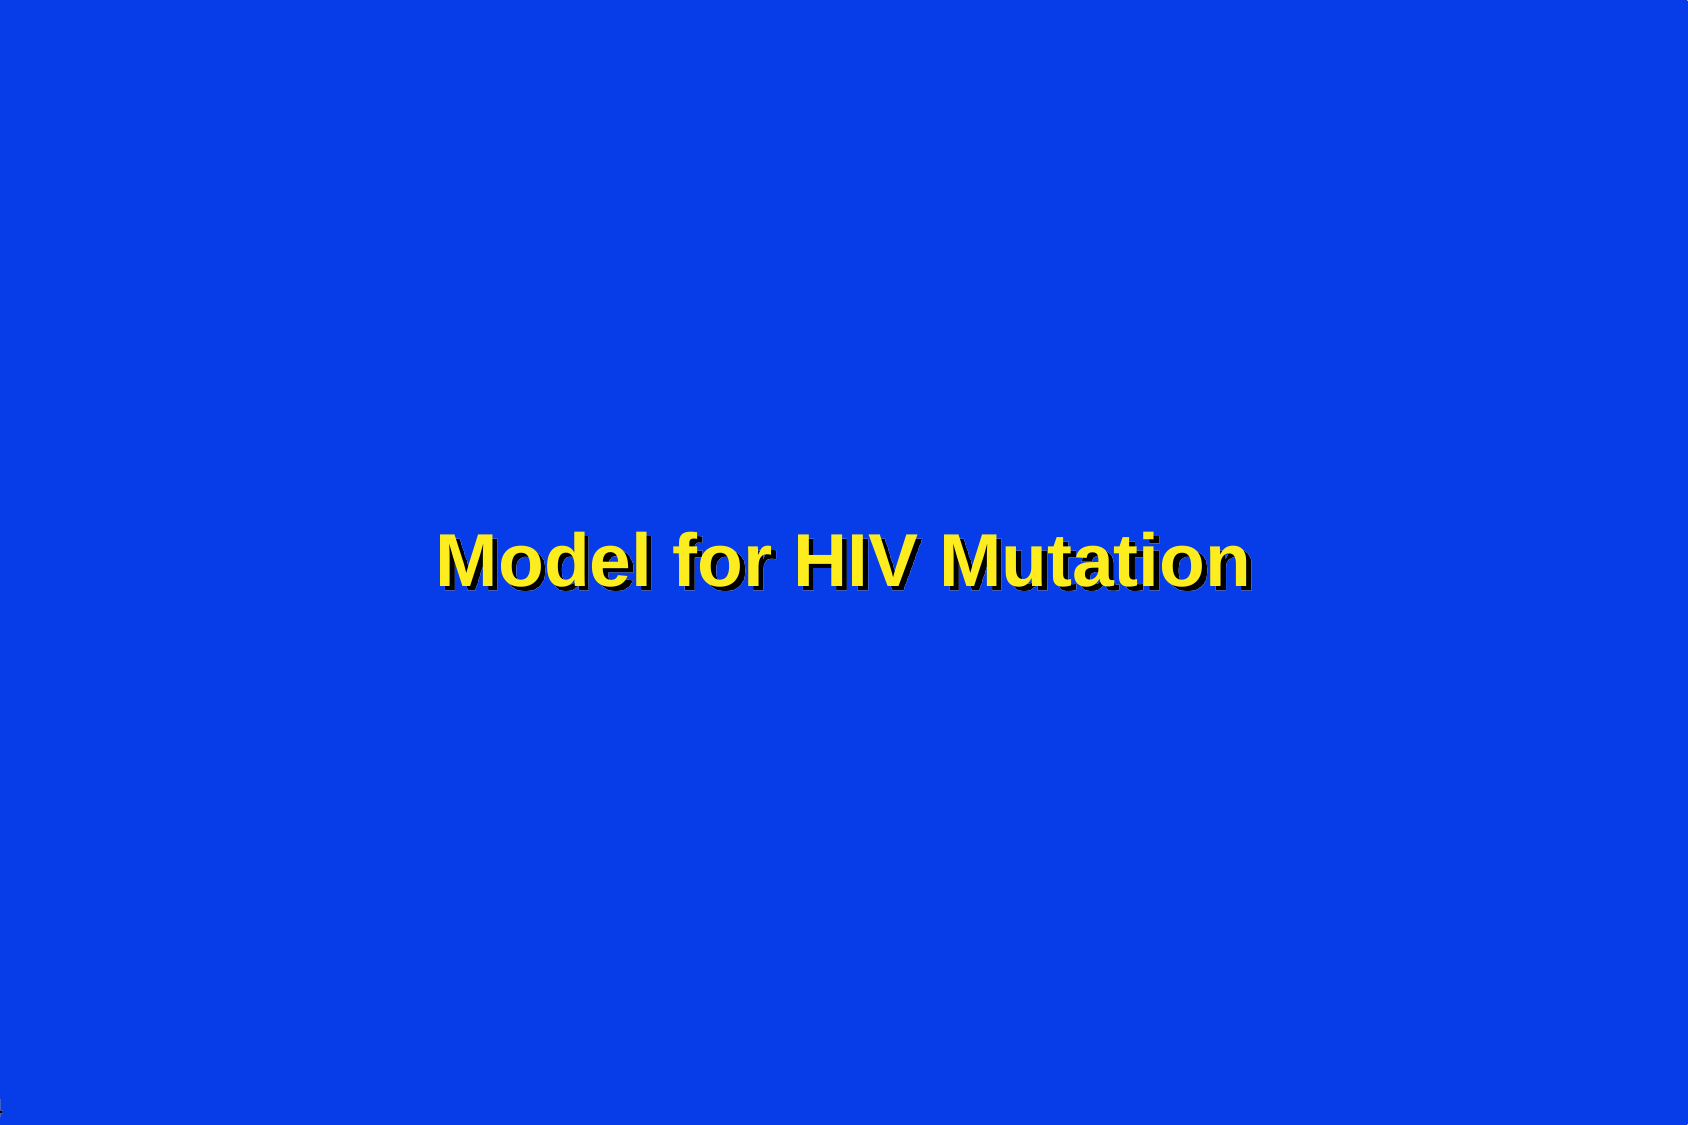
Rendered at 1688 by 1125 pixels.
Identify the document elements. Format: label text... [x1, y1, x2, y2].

title Model for HIV Mutation [125, 462, 1563, 650]
